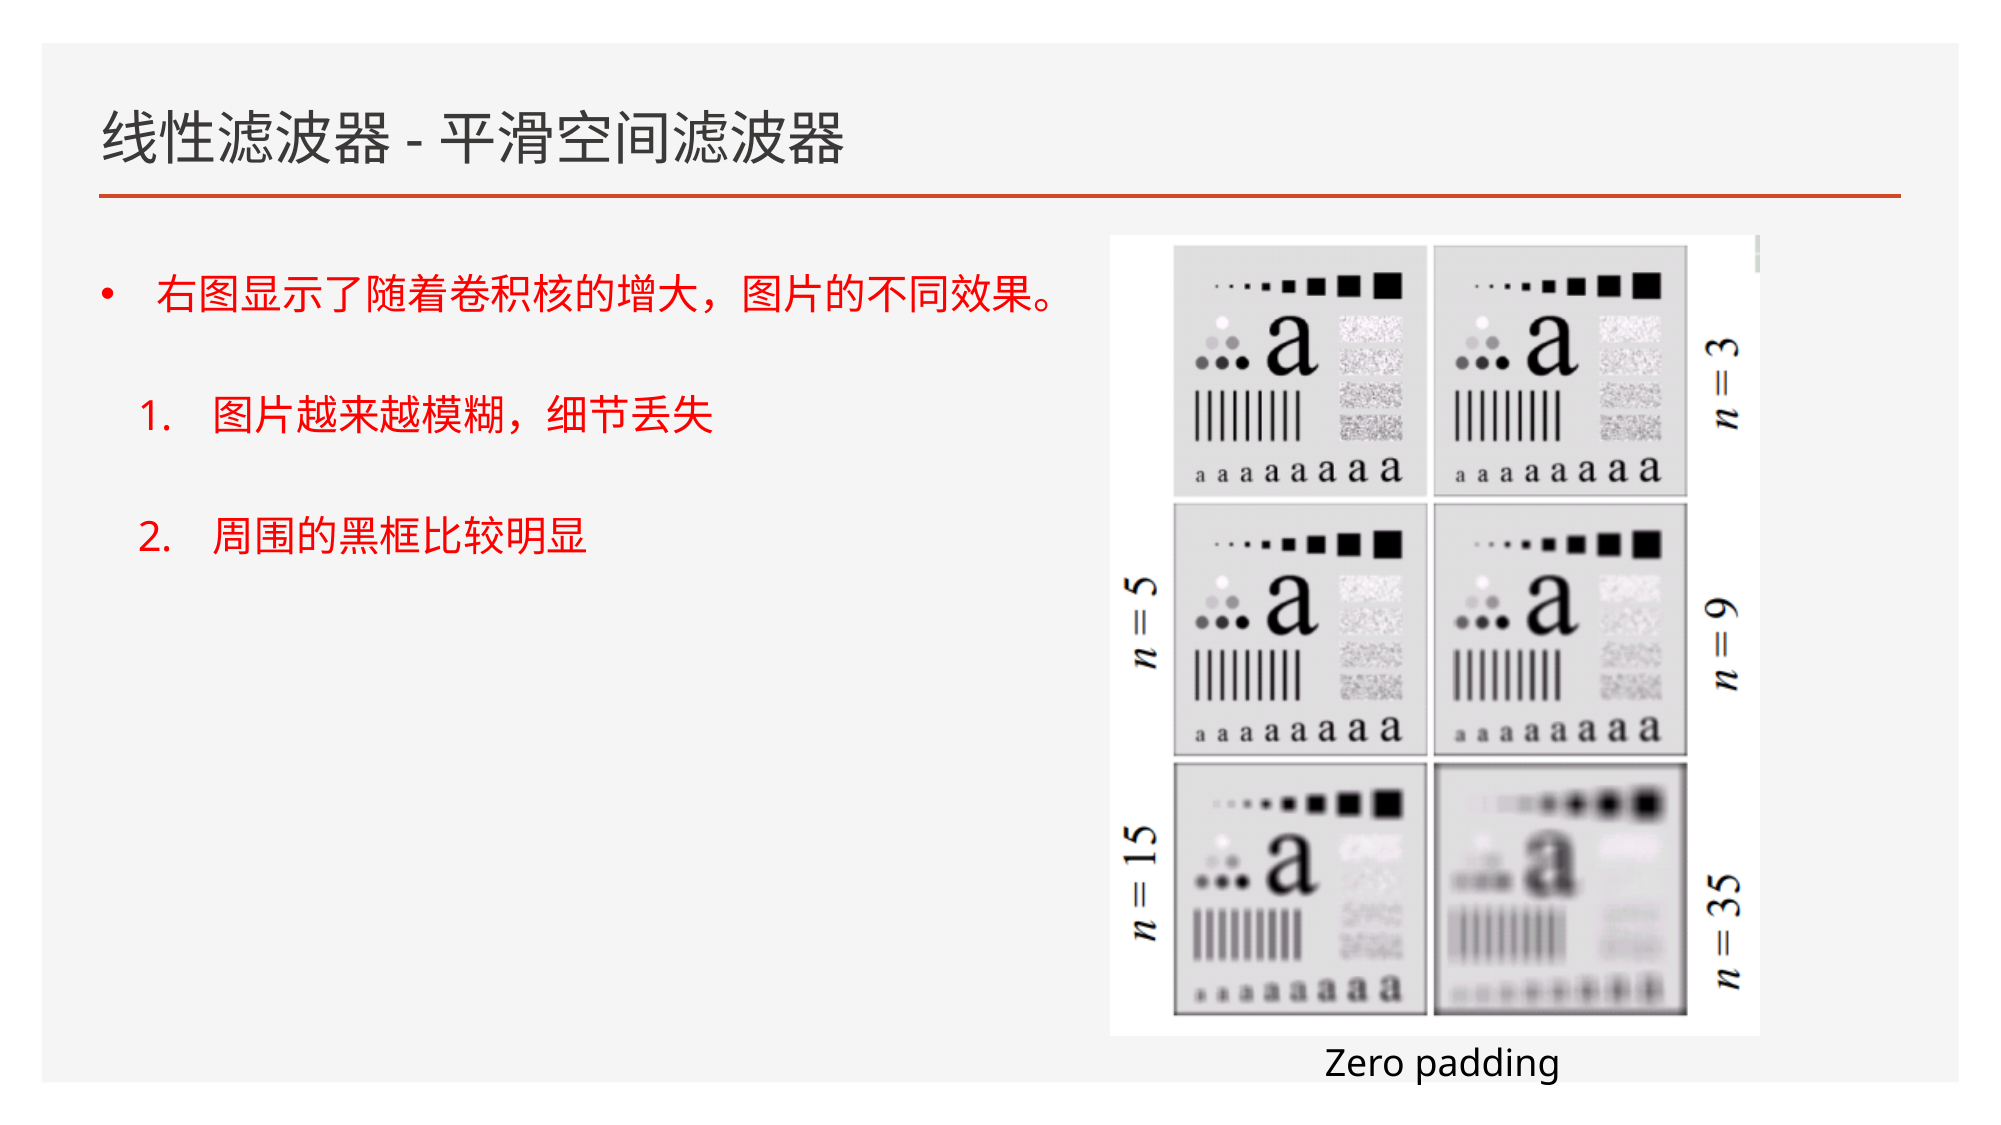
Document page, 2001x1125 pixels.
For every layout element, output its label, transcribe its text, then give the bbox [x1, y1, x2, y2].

title 线性滤波器-平滑空间滤波器 [85, 73, 1214, 179]
text_box Zero padding [1310, 1036, 1586, 1092]
list 右图显示了随着卷积核的增大，图片的不同效果。 图片越来越模糊，细节丢失 周围的黑框比较明显 [85, 235, 1057, 1052]
picture [1110, 235, 1760, 1036]
